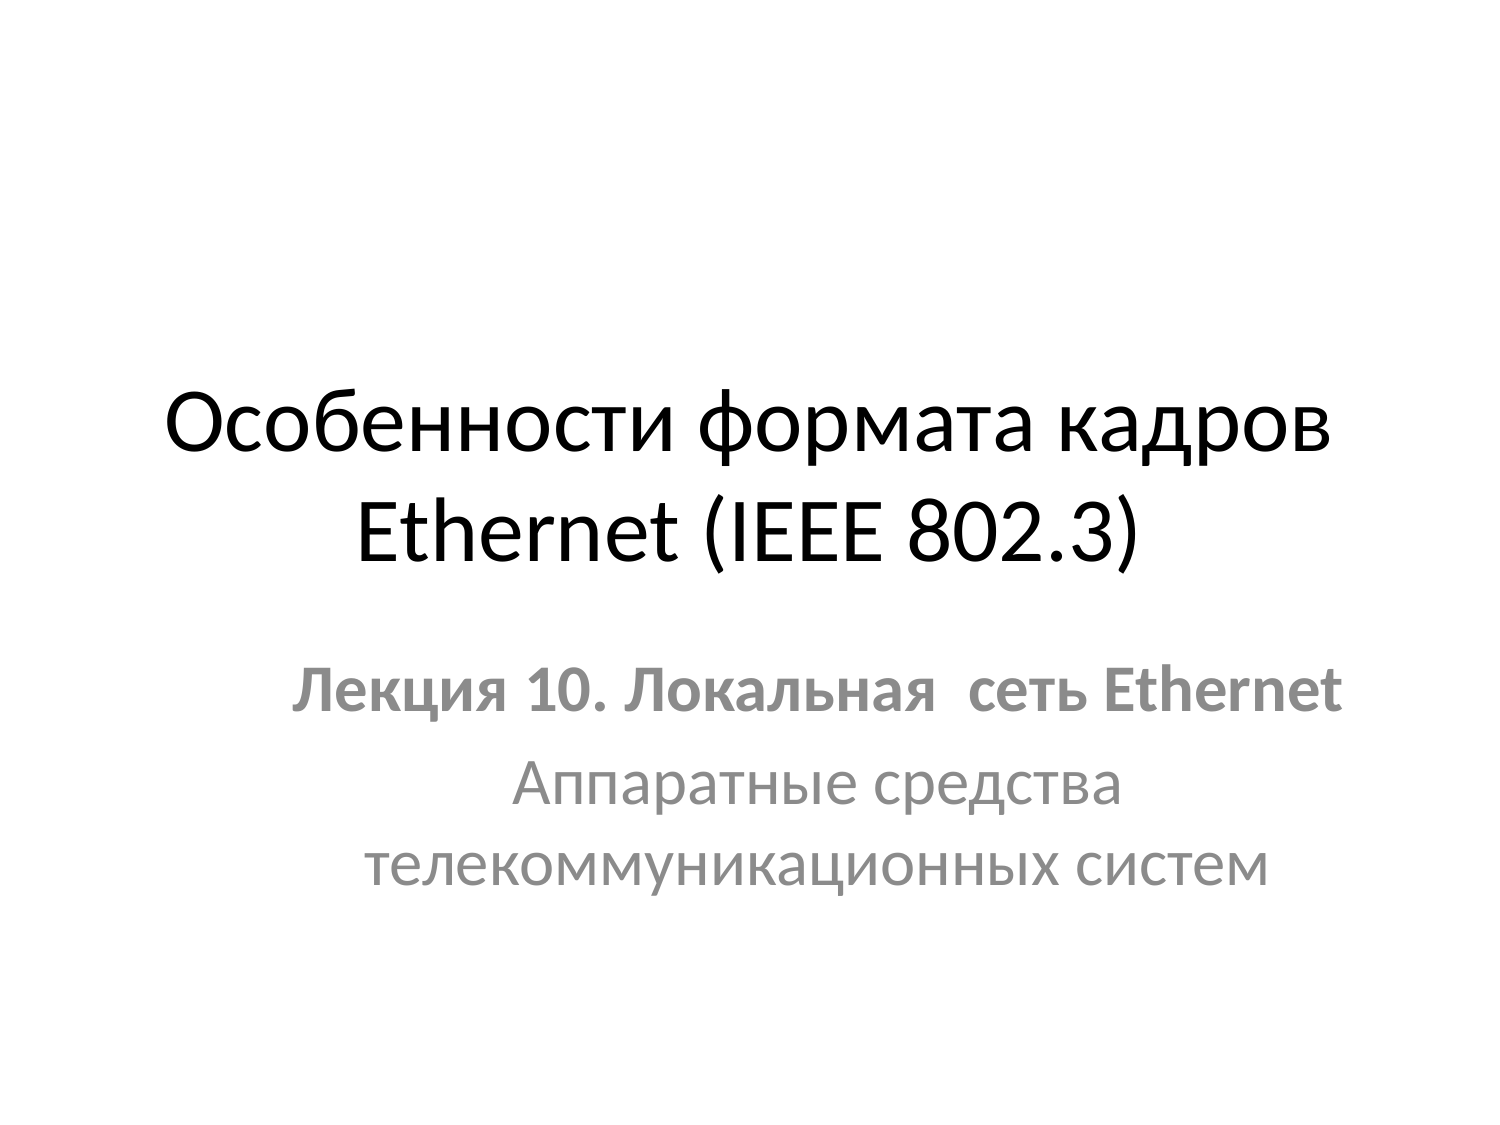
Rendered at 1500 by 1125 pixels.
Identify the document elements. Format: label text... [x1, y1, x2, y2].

title Особенности формата кадров Ethernet (IEEE 802.3) [112, 349, 1388, 591]
subtitle Лекция 10. Локальная сеть Ethernet Аппаратные средства телекоммуникационных систем [225, 637, 1412, 925]
